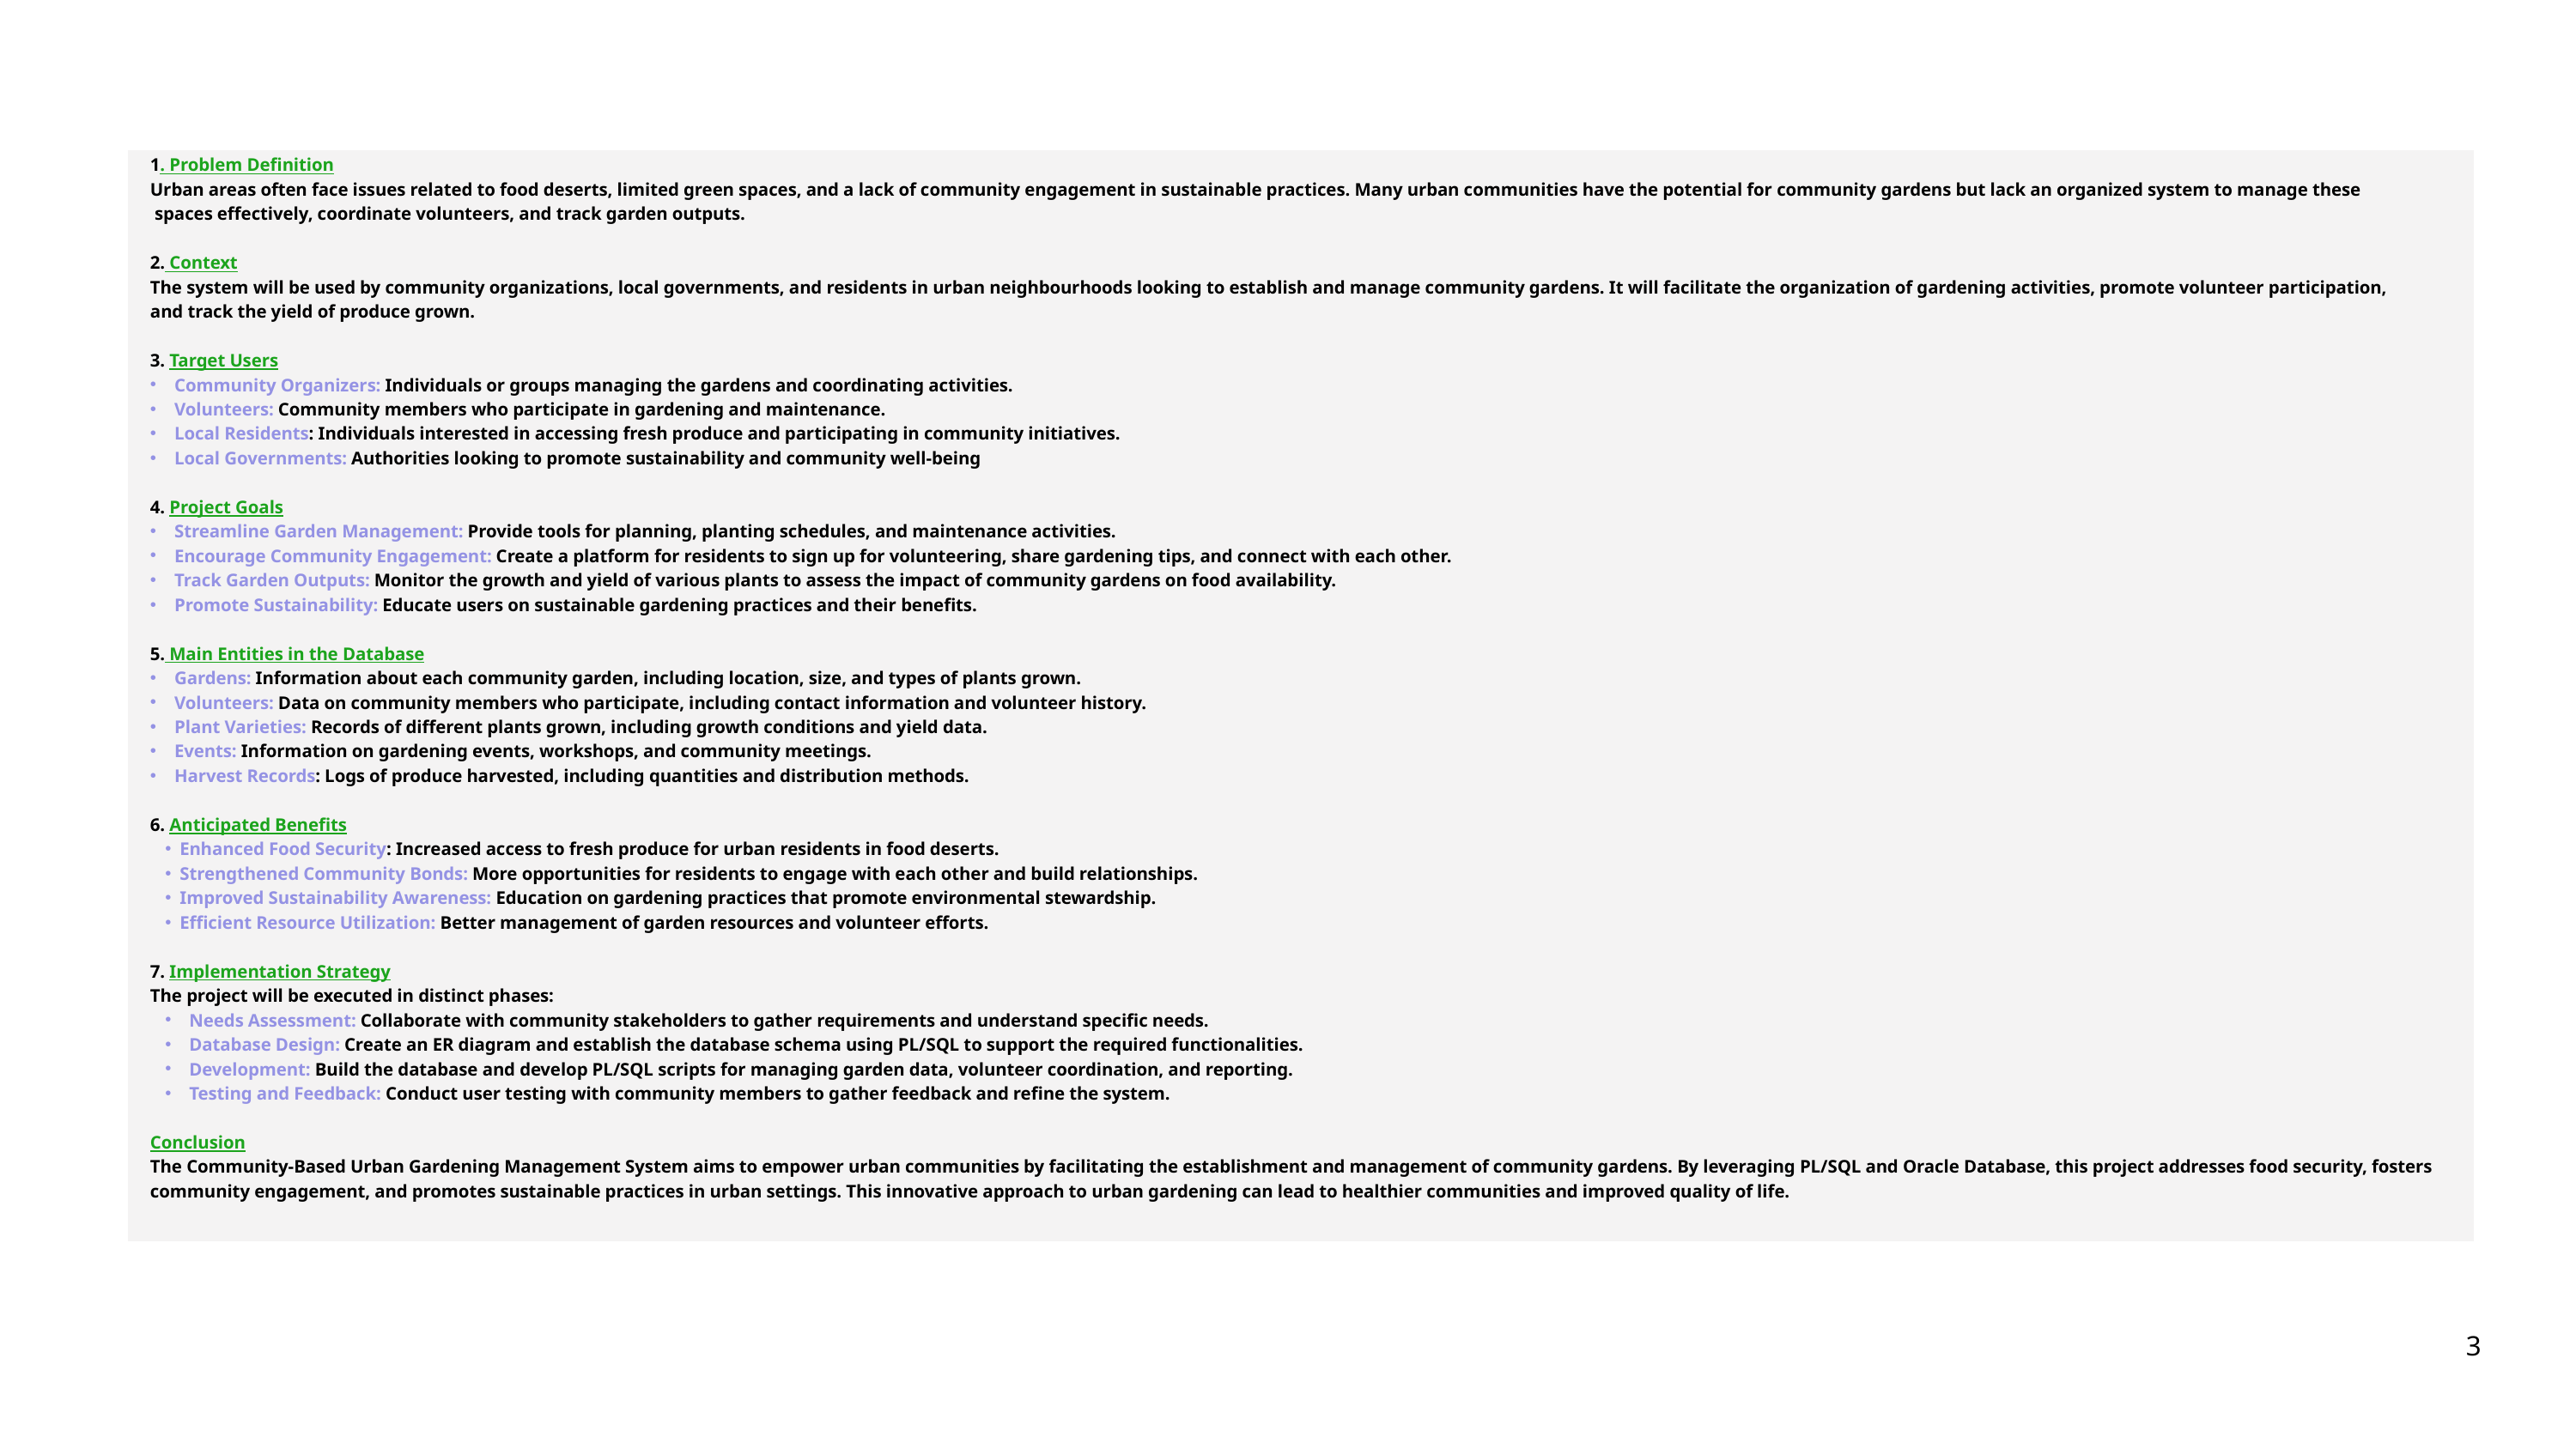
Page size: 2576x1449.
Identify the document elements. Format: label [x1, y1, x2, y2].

text_box [2443, 1315, 2504, 1379]
text_box [127, 150, 2475, 1242]
